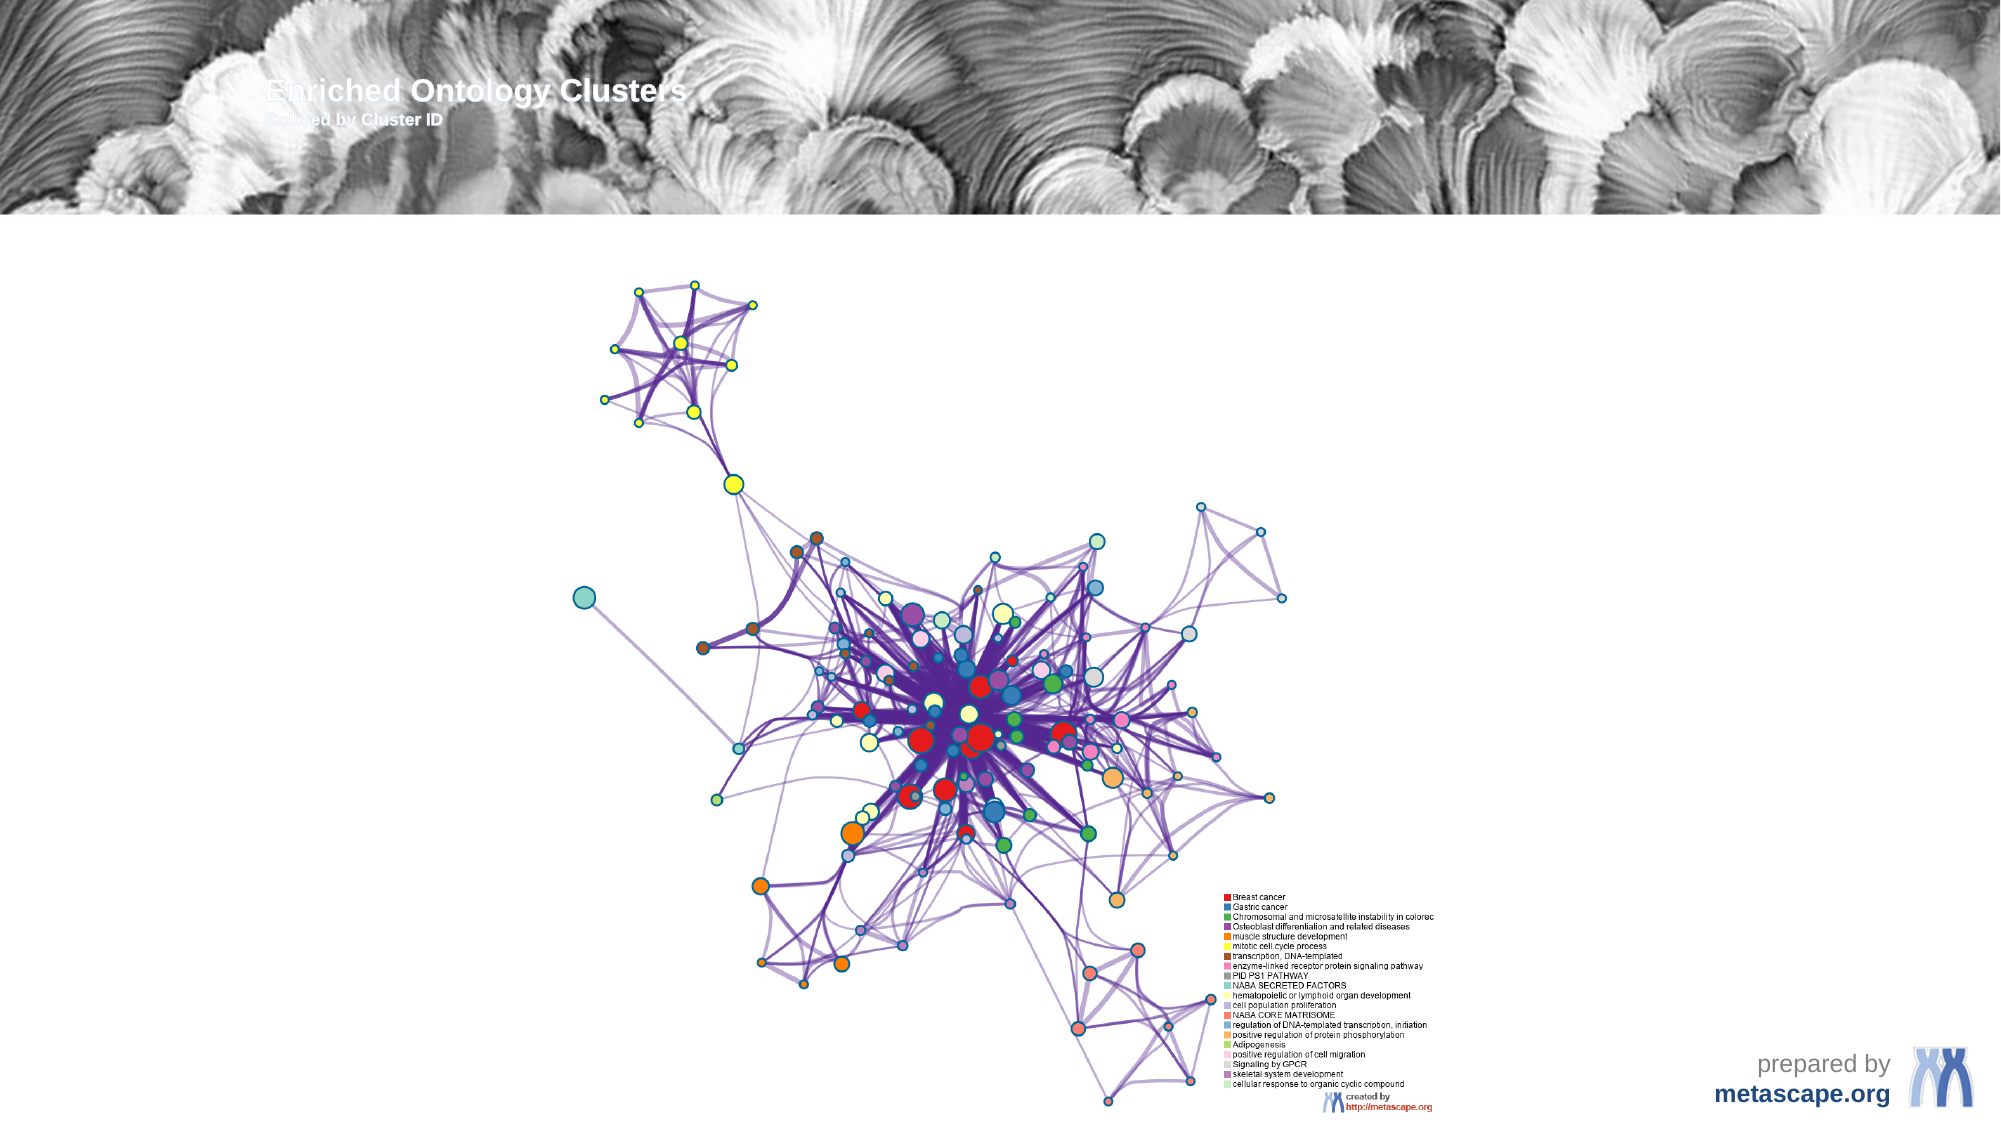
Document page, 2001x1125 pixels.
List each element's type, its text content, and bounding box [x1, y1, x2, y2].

picture [0, 0, 2001, 1125]
title Enriched Ontology Clusters Colored by Cluster ID [249, 61, 1600, 137]
